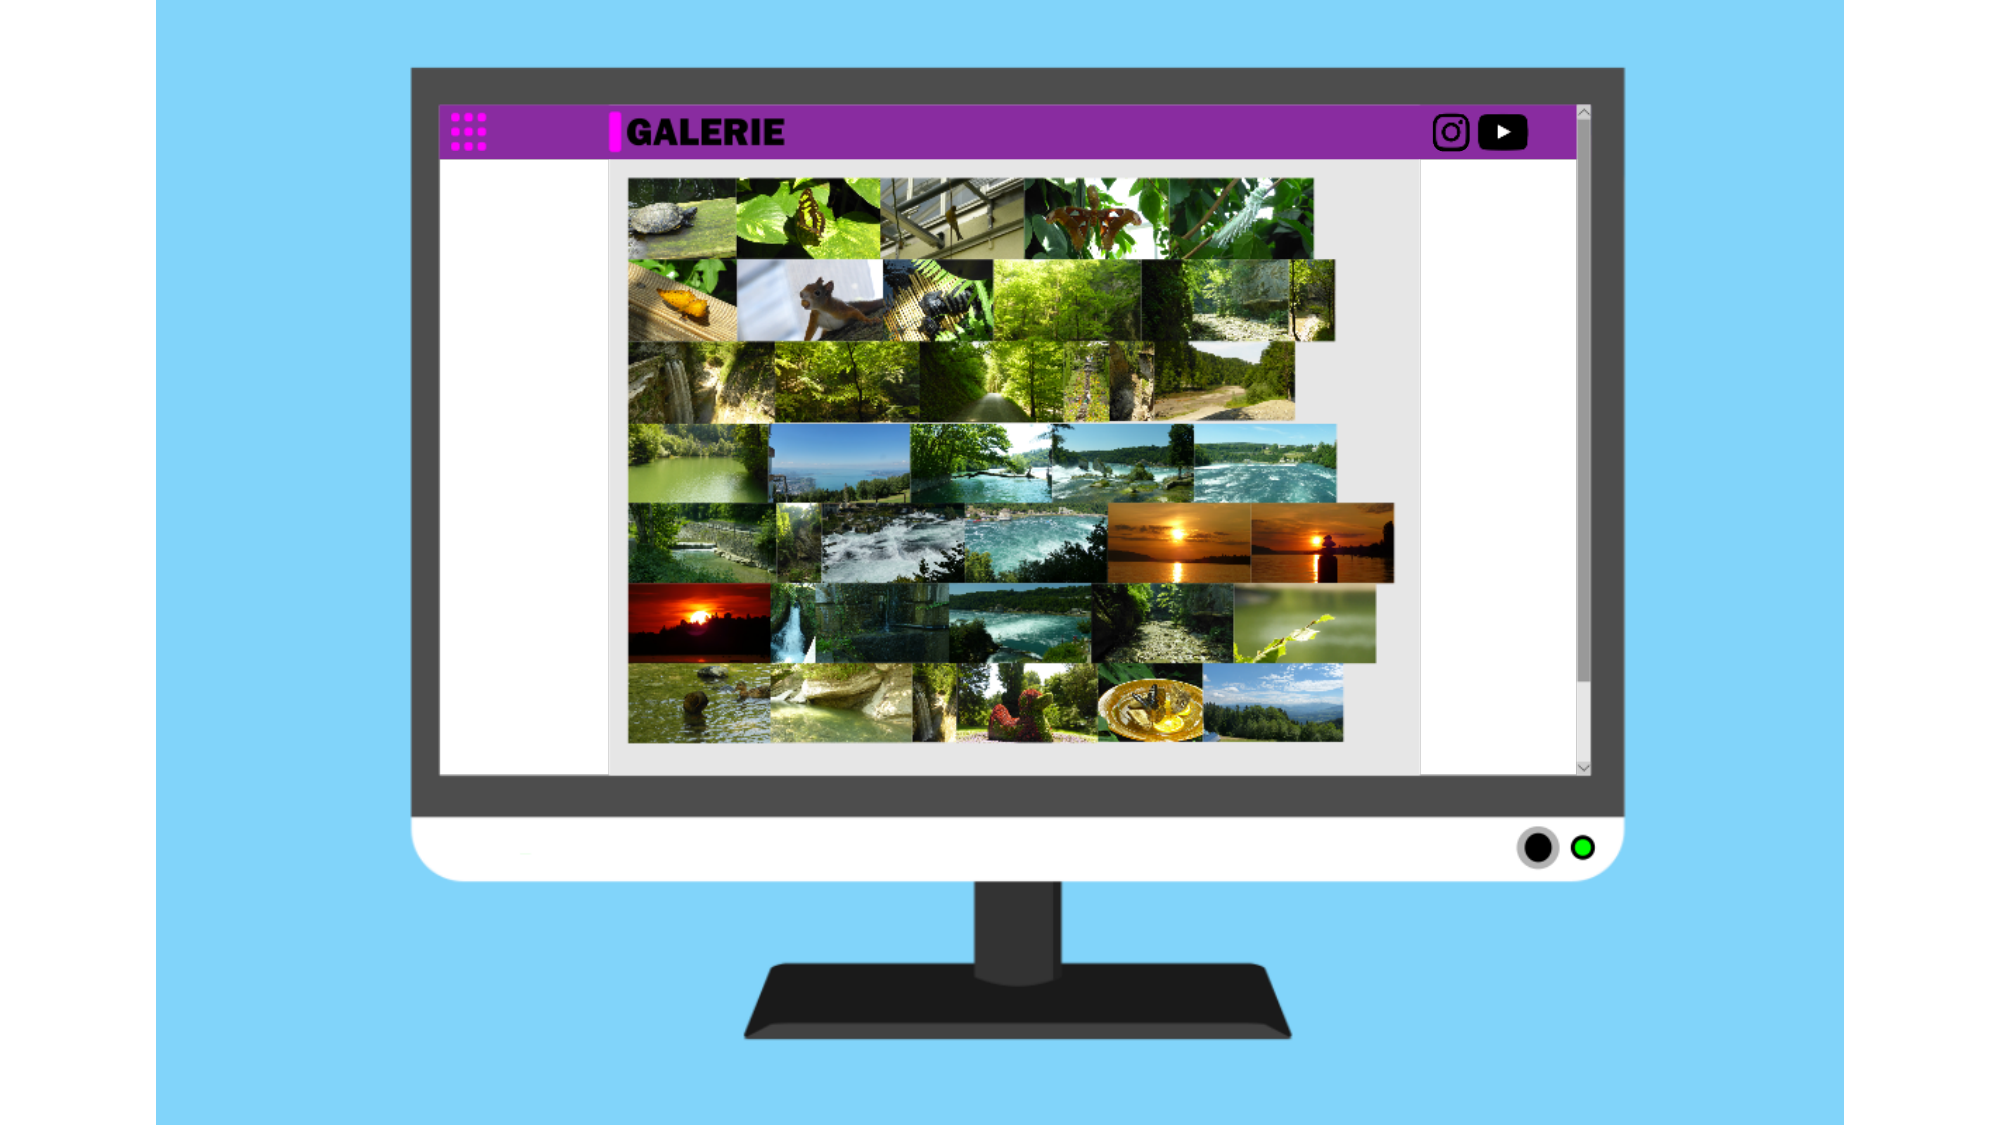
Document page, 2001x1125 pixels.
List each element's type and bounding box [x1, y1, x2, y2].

picture [156, 0, 1844, 1125]
